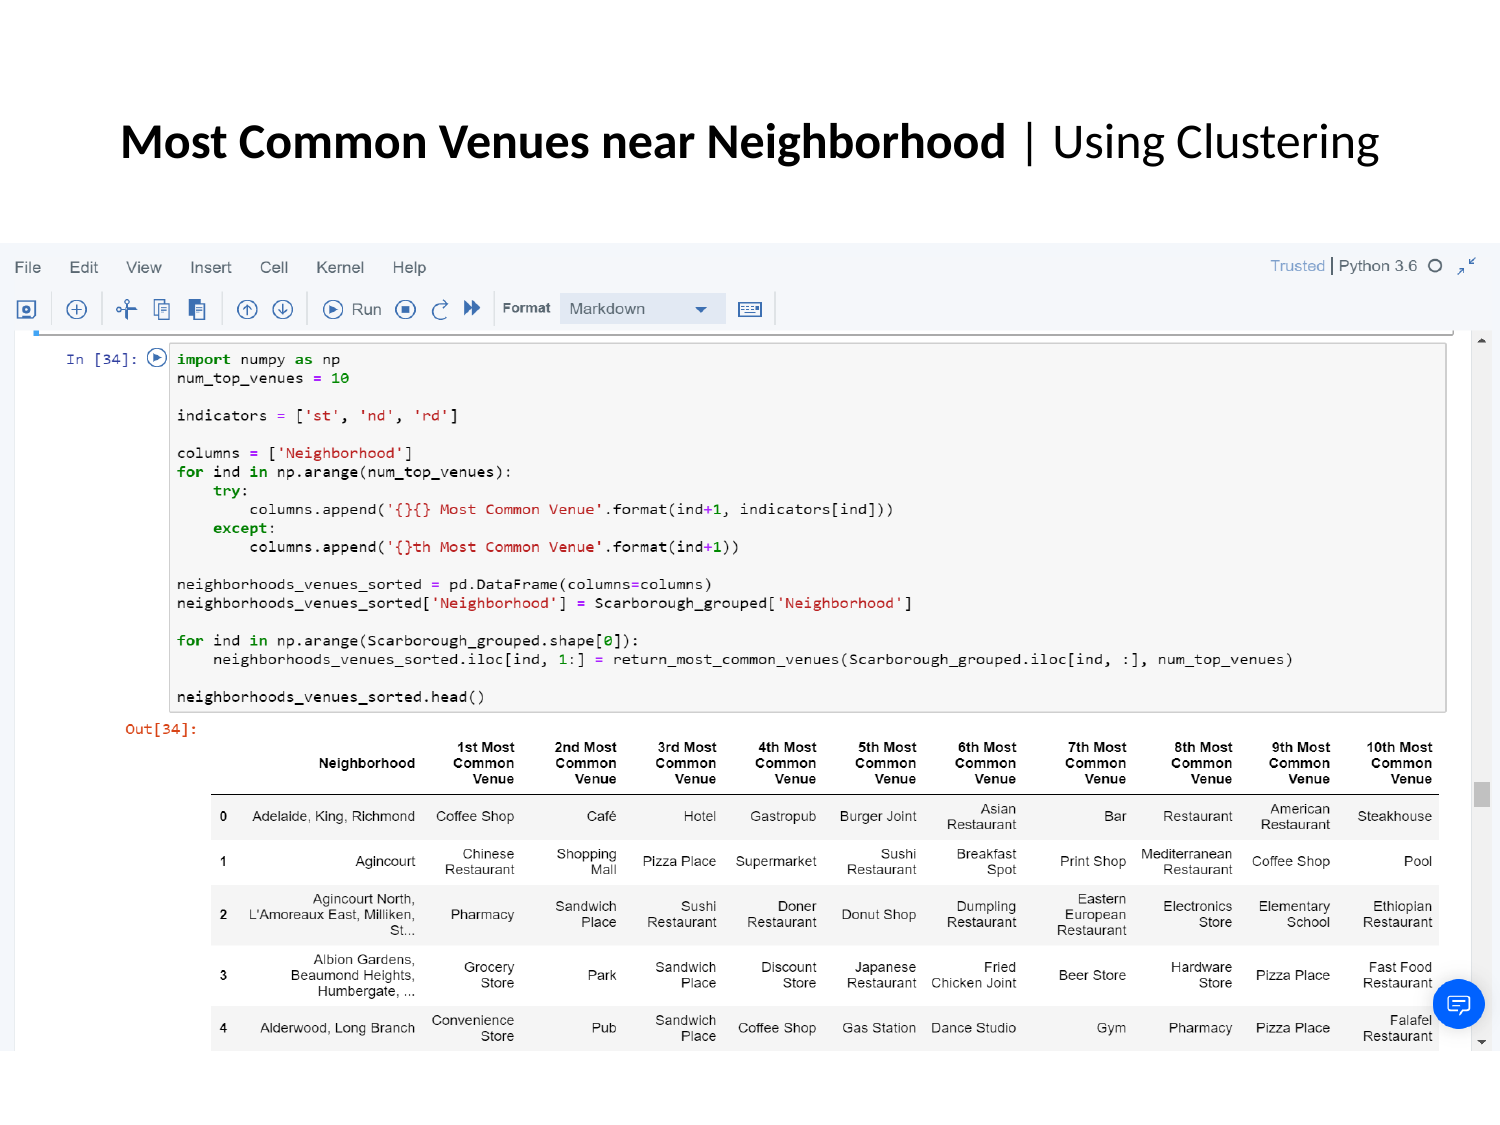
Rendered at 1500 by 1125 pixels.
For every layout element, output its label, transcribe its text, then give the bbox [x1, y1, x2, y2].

title Most Common Venues near Neighborhood | Using Clustering [75, 45, 1425, 233]
picture [0, 243, 1500, 1051]
